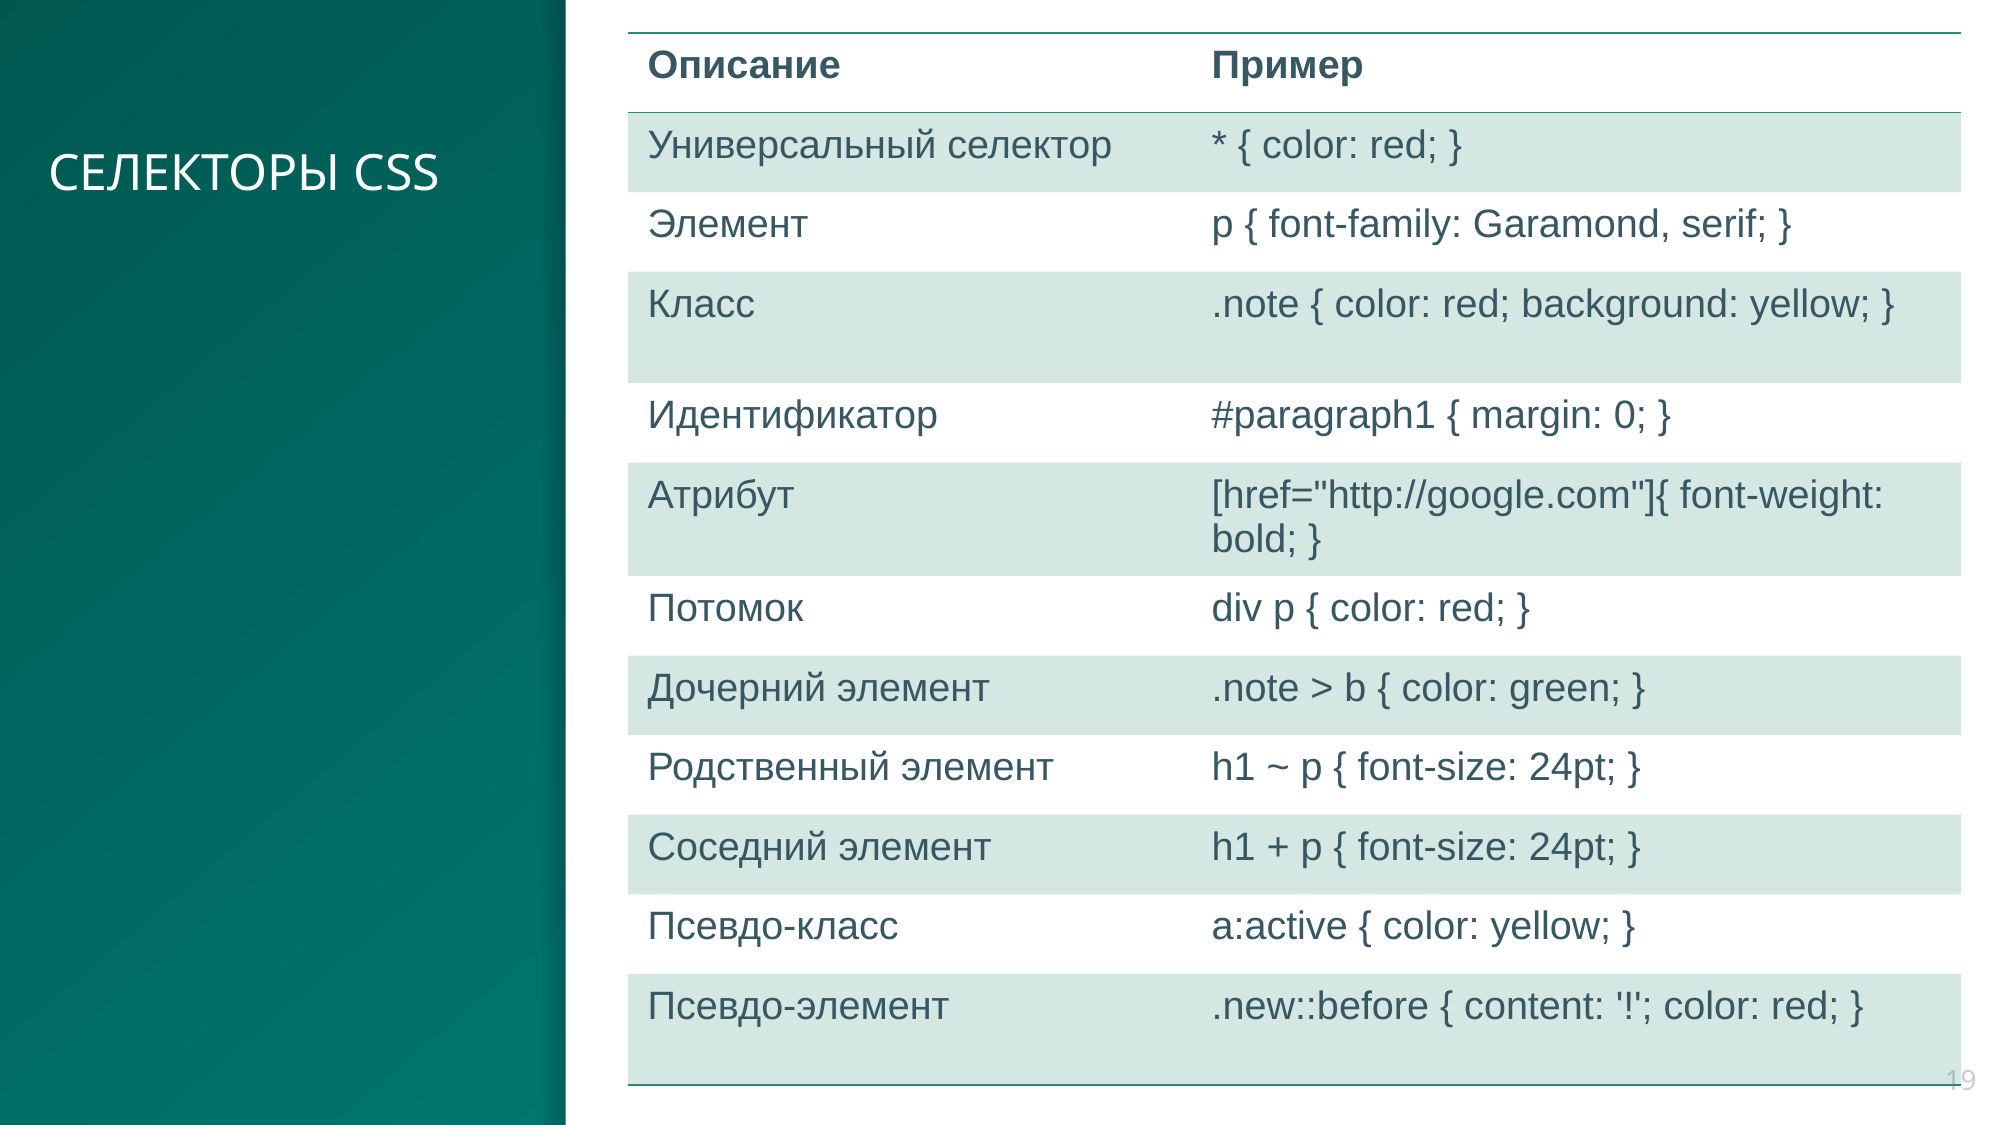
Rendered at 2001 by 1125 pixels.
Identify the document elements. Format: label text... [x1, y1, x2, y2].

table_cell Атрибут [628, 463, 1192, 576]
table_cell div p { color: red; } [1192, 576, 1961, 656]
title СЕЛЕКТОРЫ CSS [33, 125, 539, 997]
table_cell p { font-family: Garamond, serif; } [1192, 192, 1961, 272]
table_cell Элемент [628, 192, 1192, 272]
table_cell .note { color: red; background: yellow; } [1192, 272, 1961, 383]
table_cell Псевдо-элемент [628, 974, 1192, 1084]
table_cell Класс [628, 272, 1192, 383]
table_cell [href="http://google.com"]{ font-weight: bold; } [1192, 463, 1961, 576]
table_cell Идентификатор [628, 383, 1192, 463]
table_cell .new::before { content: '!'; color: red; } [1192, 974, 1961, 1084]
table_cell .note > b { color: green; } [1192, 656, 1961, 735]
slide_number 19 [1871, 1038, 1992, 1125]
table_cell Универсальный селектор [628, 113, 1192, 192]
table_cell a:active { color: yellow; } [1192, 894, 1961, 974]
table_header Описание [628, 34, 1192, 112]
table_cell #paragraph1 { margin: 0; } [1192, 383, 1961, 463]
table_header Пример [1192, 34, 1961, 112]
table_cell Дочерний элемент [628, 656, 1192, 735]
table_cell h1 ~ p { font-size: 24pt; } [1192, 735, 1961, 815]
table_cell * { color: red; } [1192, 113, 1961, 192]
table_cell h1 + p { font-size: 24pt; } [1192, 815, 1961, 894]
table_cell Псевдо-класс [628, 894, 1192, 974]
table_cell Родственный элемент [628, 735, 1192, 815]
table_cell Потомок [628, 576, 1192, 656]
table_cell Соседний элемент [628, 815, 1192, 894]
